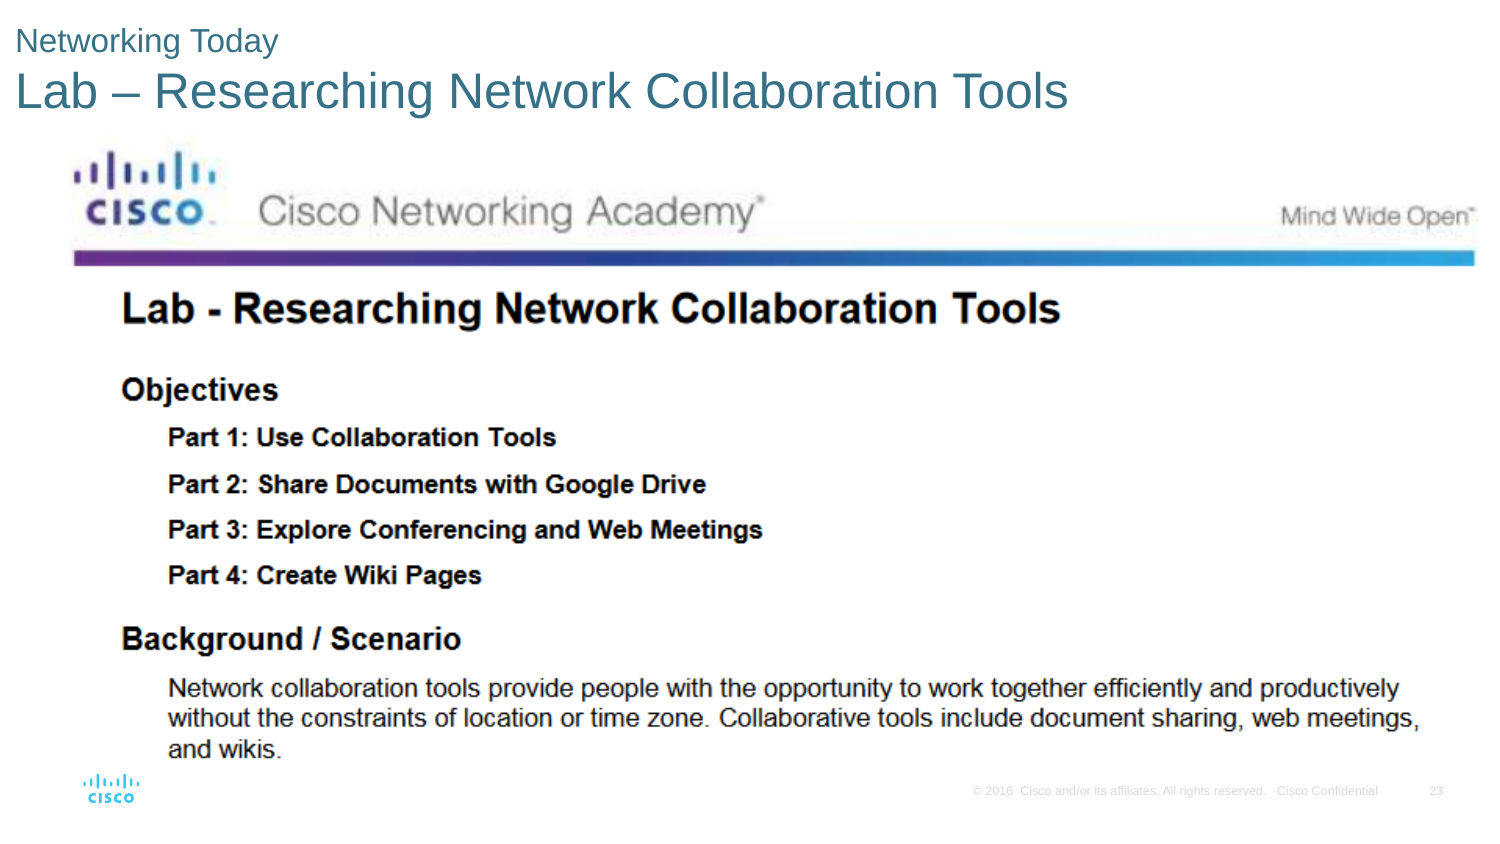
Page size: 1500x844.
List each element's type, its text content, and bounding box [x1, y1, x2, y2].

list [65, 130, 1488, 774]
title Networking Today Lab – Researching Network Collaboration Tools [0, 6, 1500, 131]
